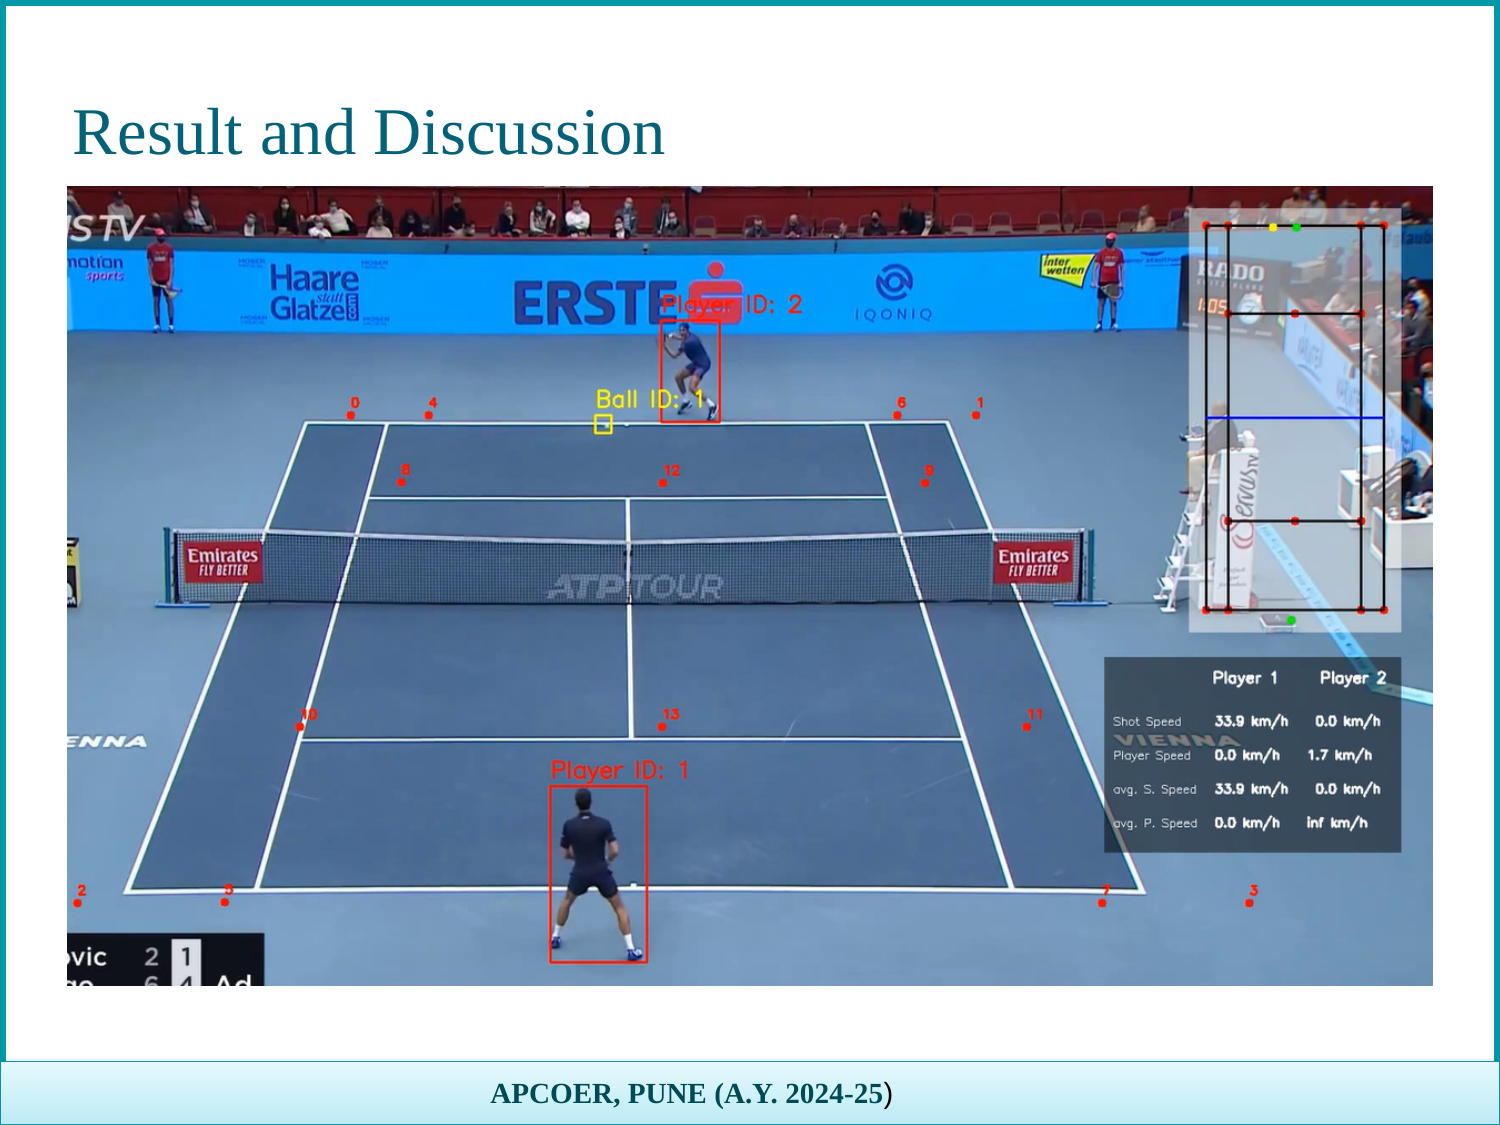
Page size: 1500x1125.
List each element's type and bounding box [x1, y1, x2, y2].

text_box [0, 0, 1500, 1125]
picture [66, 185, 1434, 986]
